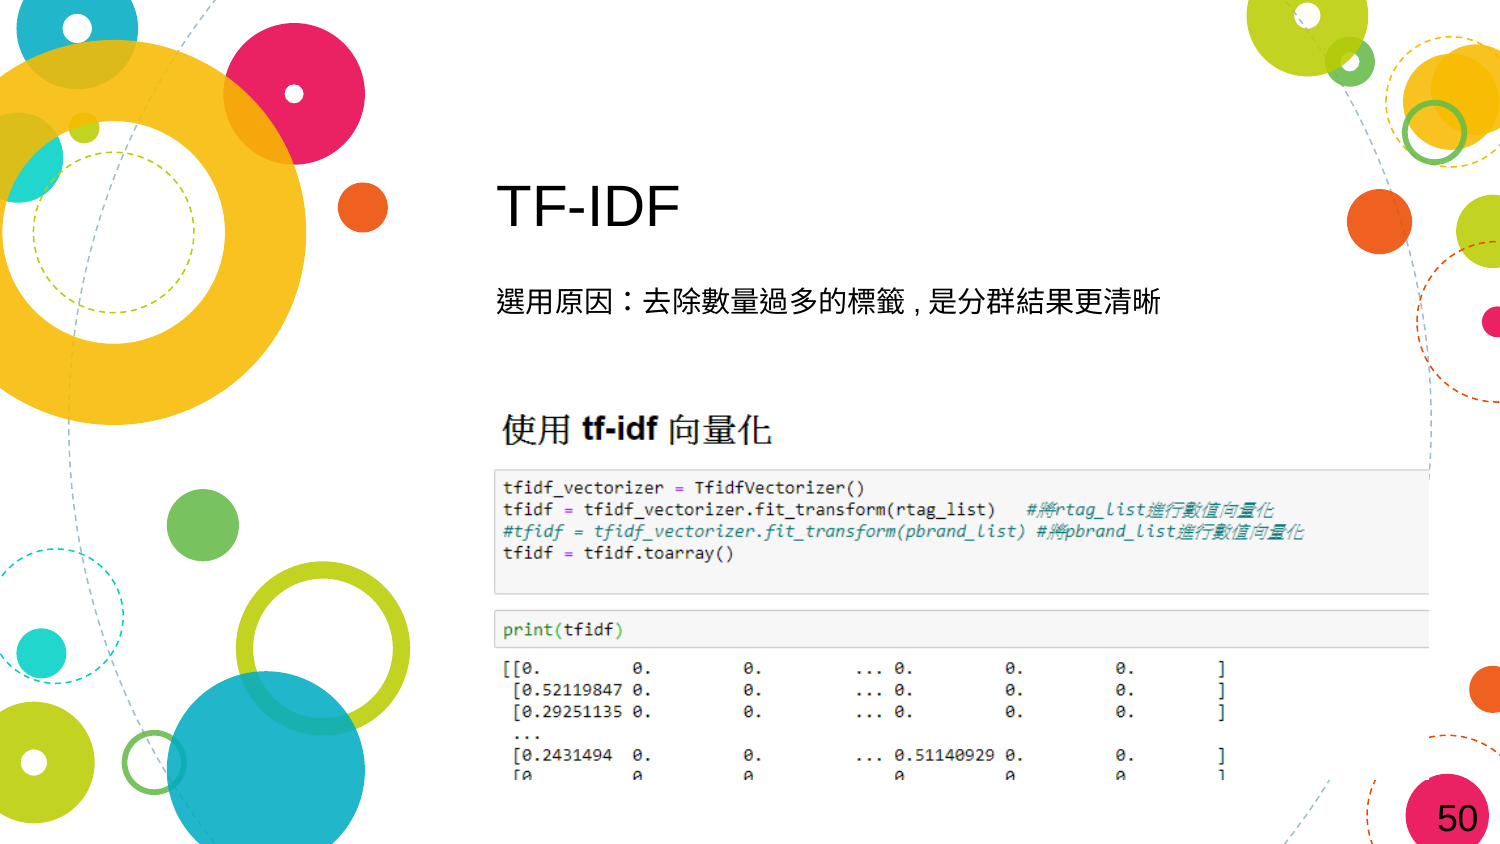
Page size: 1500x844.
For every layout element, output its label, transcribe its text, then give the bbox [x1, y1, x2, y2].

title TF-IDF [481, 149, 1347, 255]
picture [494, 408, 1429, 780]
list 選用原因：去除數量過多的標籤,是分群結果更清晰 [481, 272, 1347, 808]
slide_number 50 [1416, 779, 1494, 844]
